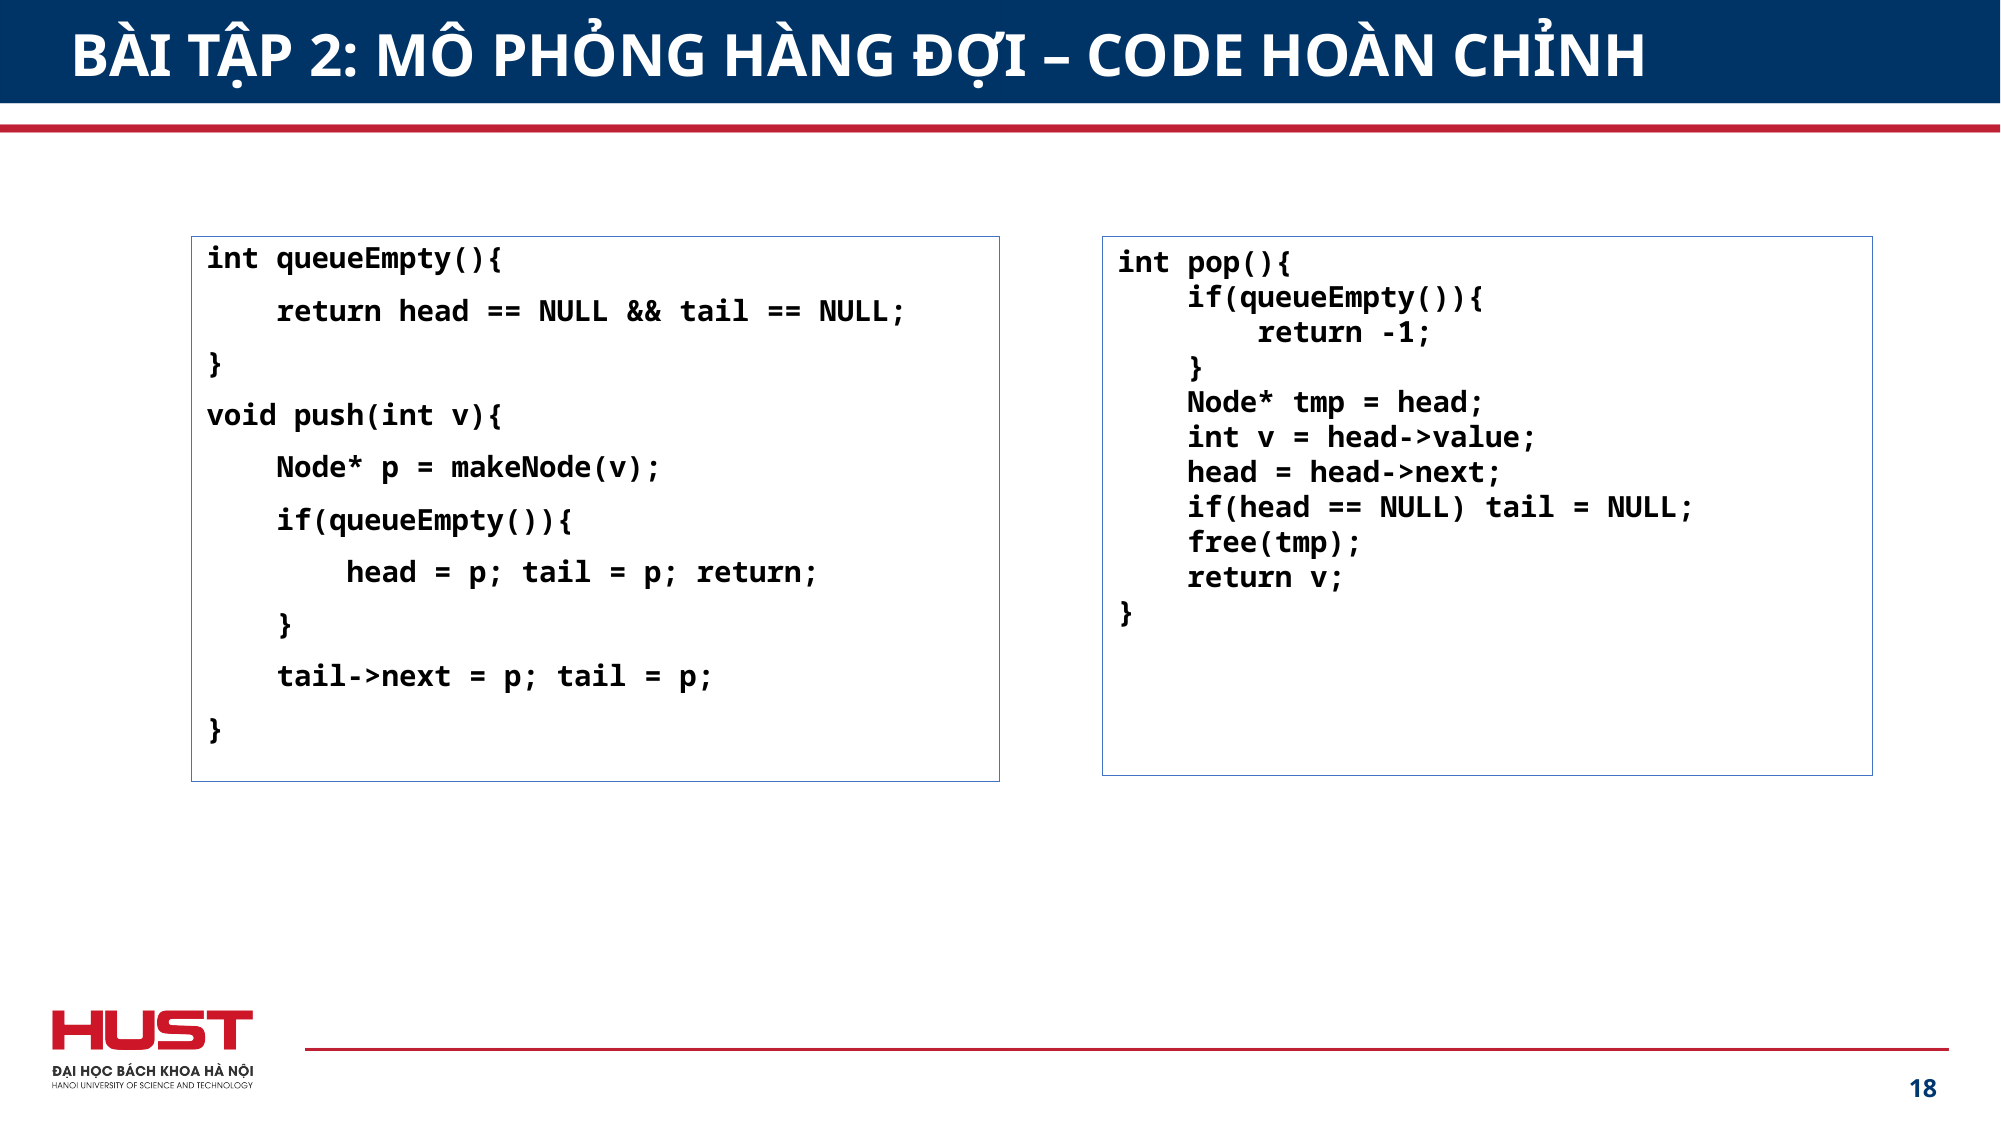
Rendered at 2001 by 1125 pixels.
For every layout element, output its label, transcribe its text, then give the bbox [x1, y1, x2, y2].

slide_number 18 [1502, 1065, 1953, 1125]
picture [0, 0, 2001, 1125]
list int queueEmpty(){ return head == NULL && tail == NULL; } void push(int v){ Node* p = makeNode(v); if(queueEmpty()){ head = p; tail = p; return; } tail->next = p; tail = p; } [191, 236, 1000, 782]
title BÀI TẬP 2: MÔ PHỎNG HÀNG ĐỢI – CODE HOÀN CHỈNH [55, 18, 1945, 90]
text_box int pop(){ if(queueEmpty()){ return -1; } Node* tmp = head; int v = head->value; head = head->next; if(head == NULL) tail = NULL; free(tmp); return v; } [1102, 236, 1873, 776]
